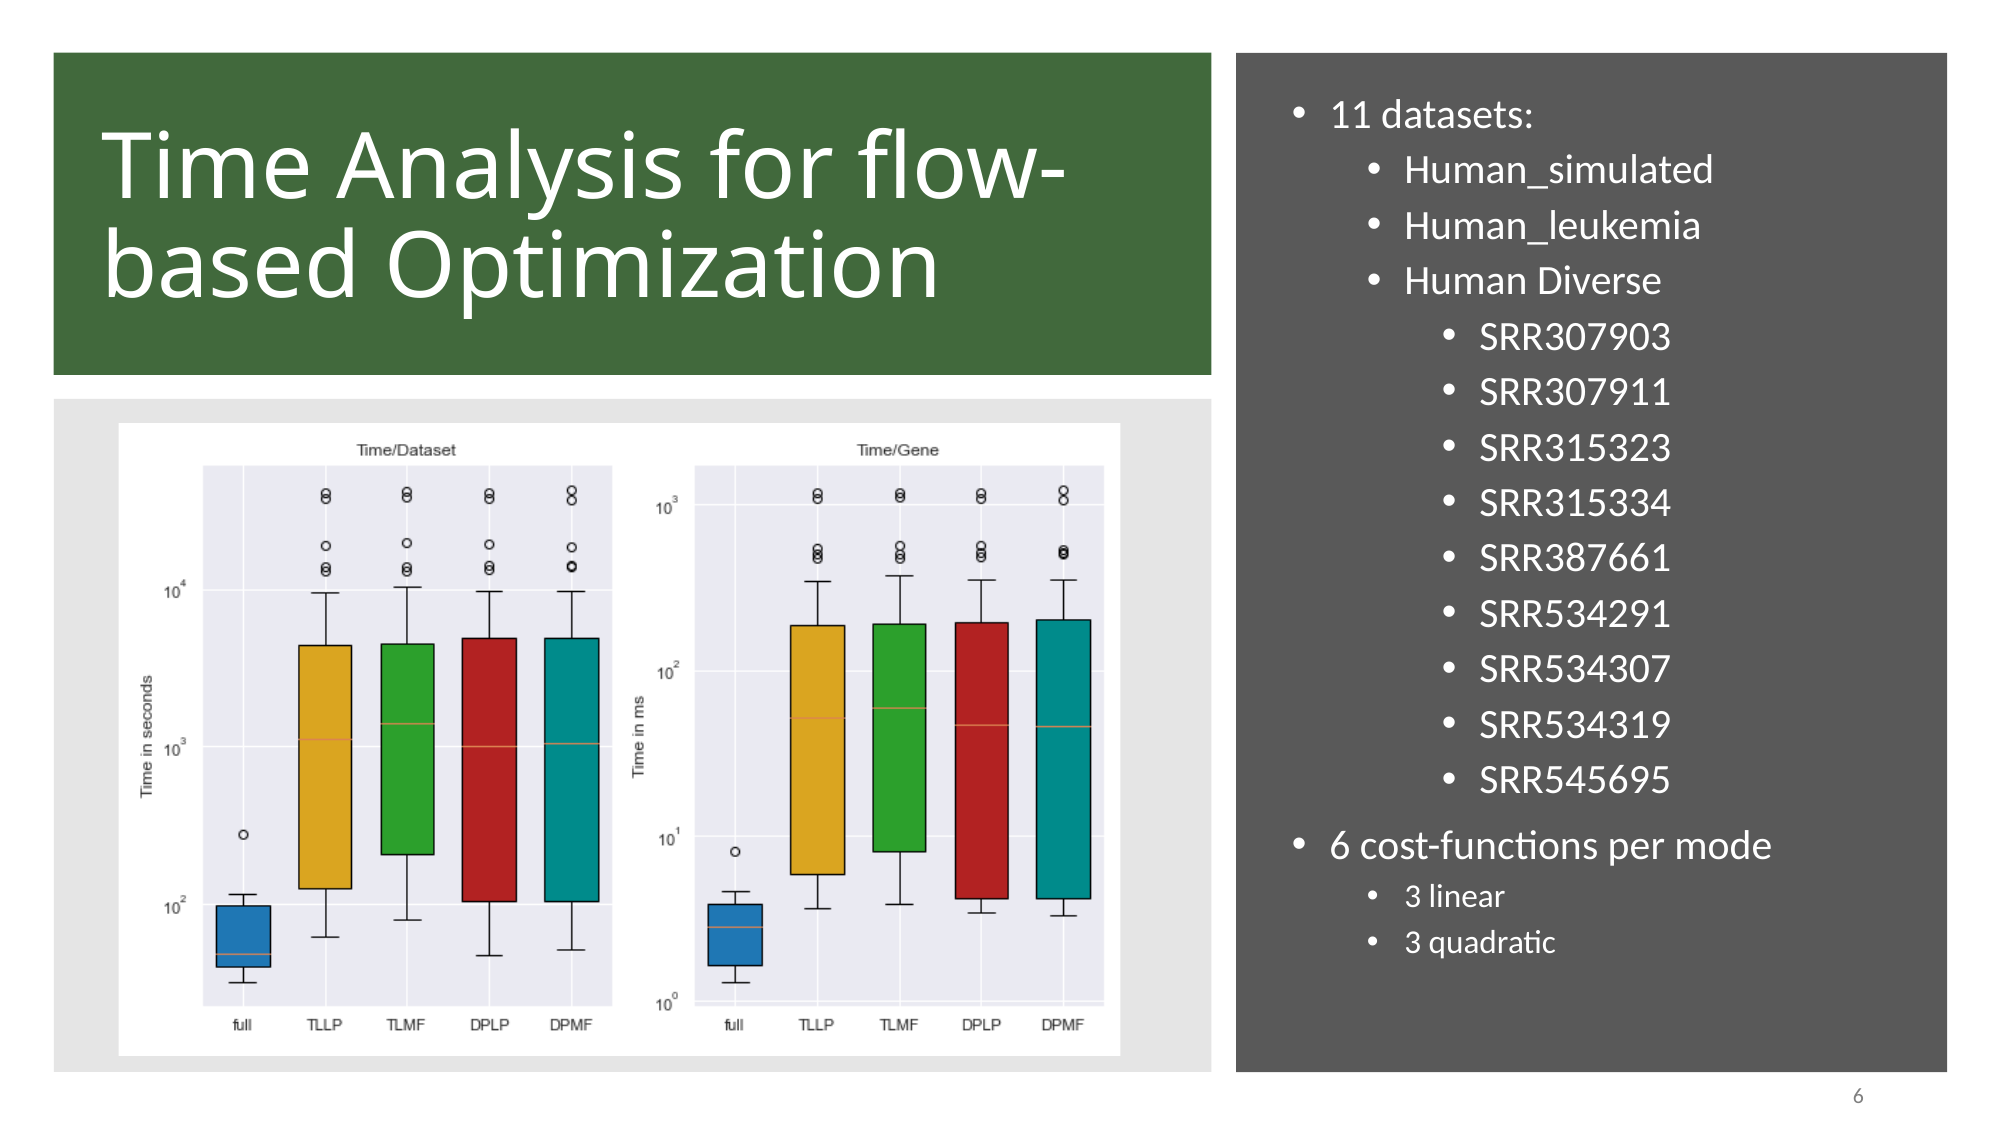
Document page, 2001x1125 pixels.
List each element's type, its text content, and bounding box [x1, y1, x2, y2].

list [118, 423, 1121, 1056]
title Time Analysis for flow-based Optimization [85, 84, 1168, 352]
text_box [53, 398, 1212, 1073]
slide_number 6 [1719, 1072, 1879, 1117]
list 11 datasets: Human_simulated Human_leukemia Human Diverse SRR307903 SRR307911 SRR315323 SRR315334 SRR387661 SRR534291 SRR534307 SRR534319 SRR545695 6 cost-functions per mode 3 linear 3 quadratic [1276, 84, 1914, 1028]
text_box [1235, 52, 1948, 1073]
text_box [53, 52, 1212, 376]
